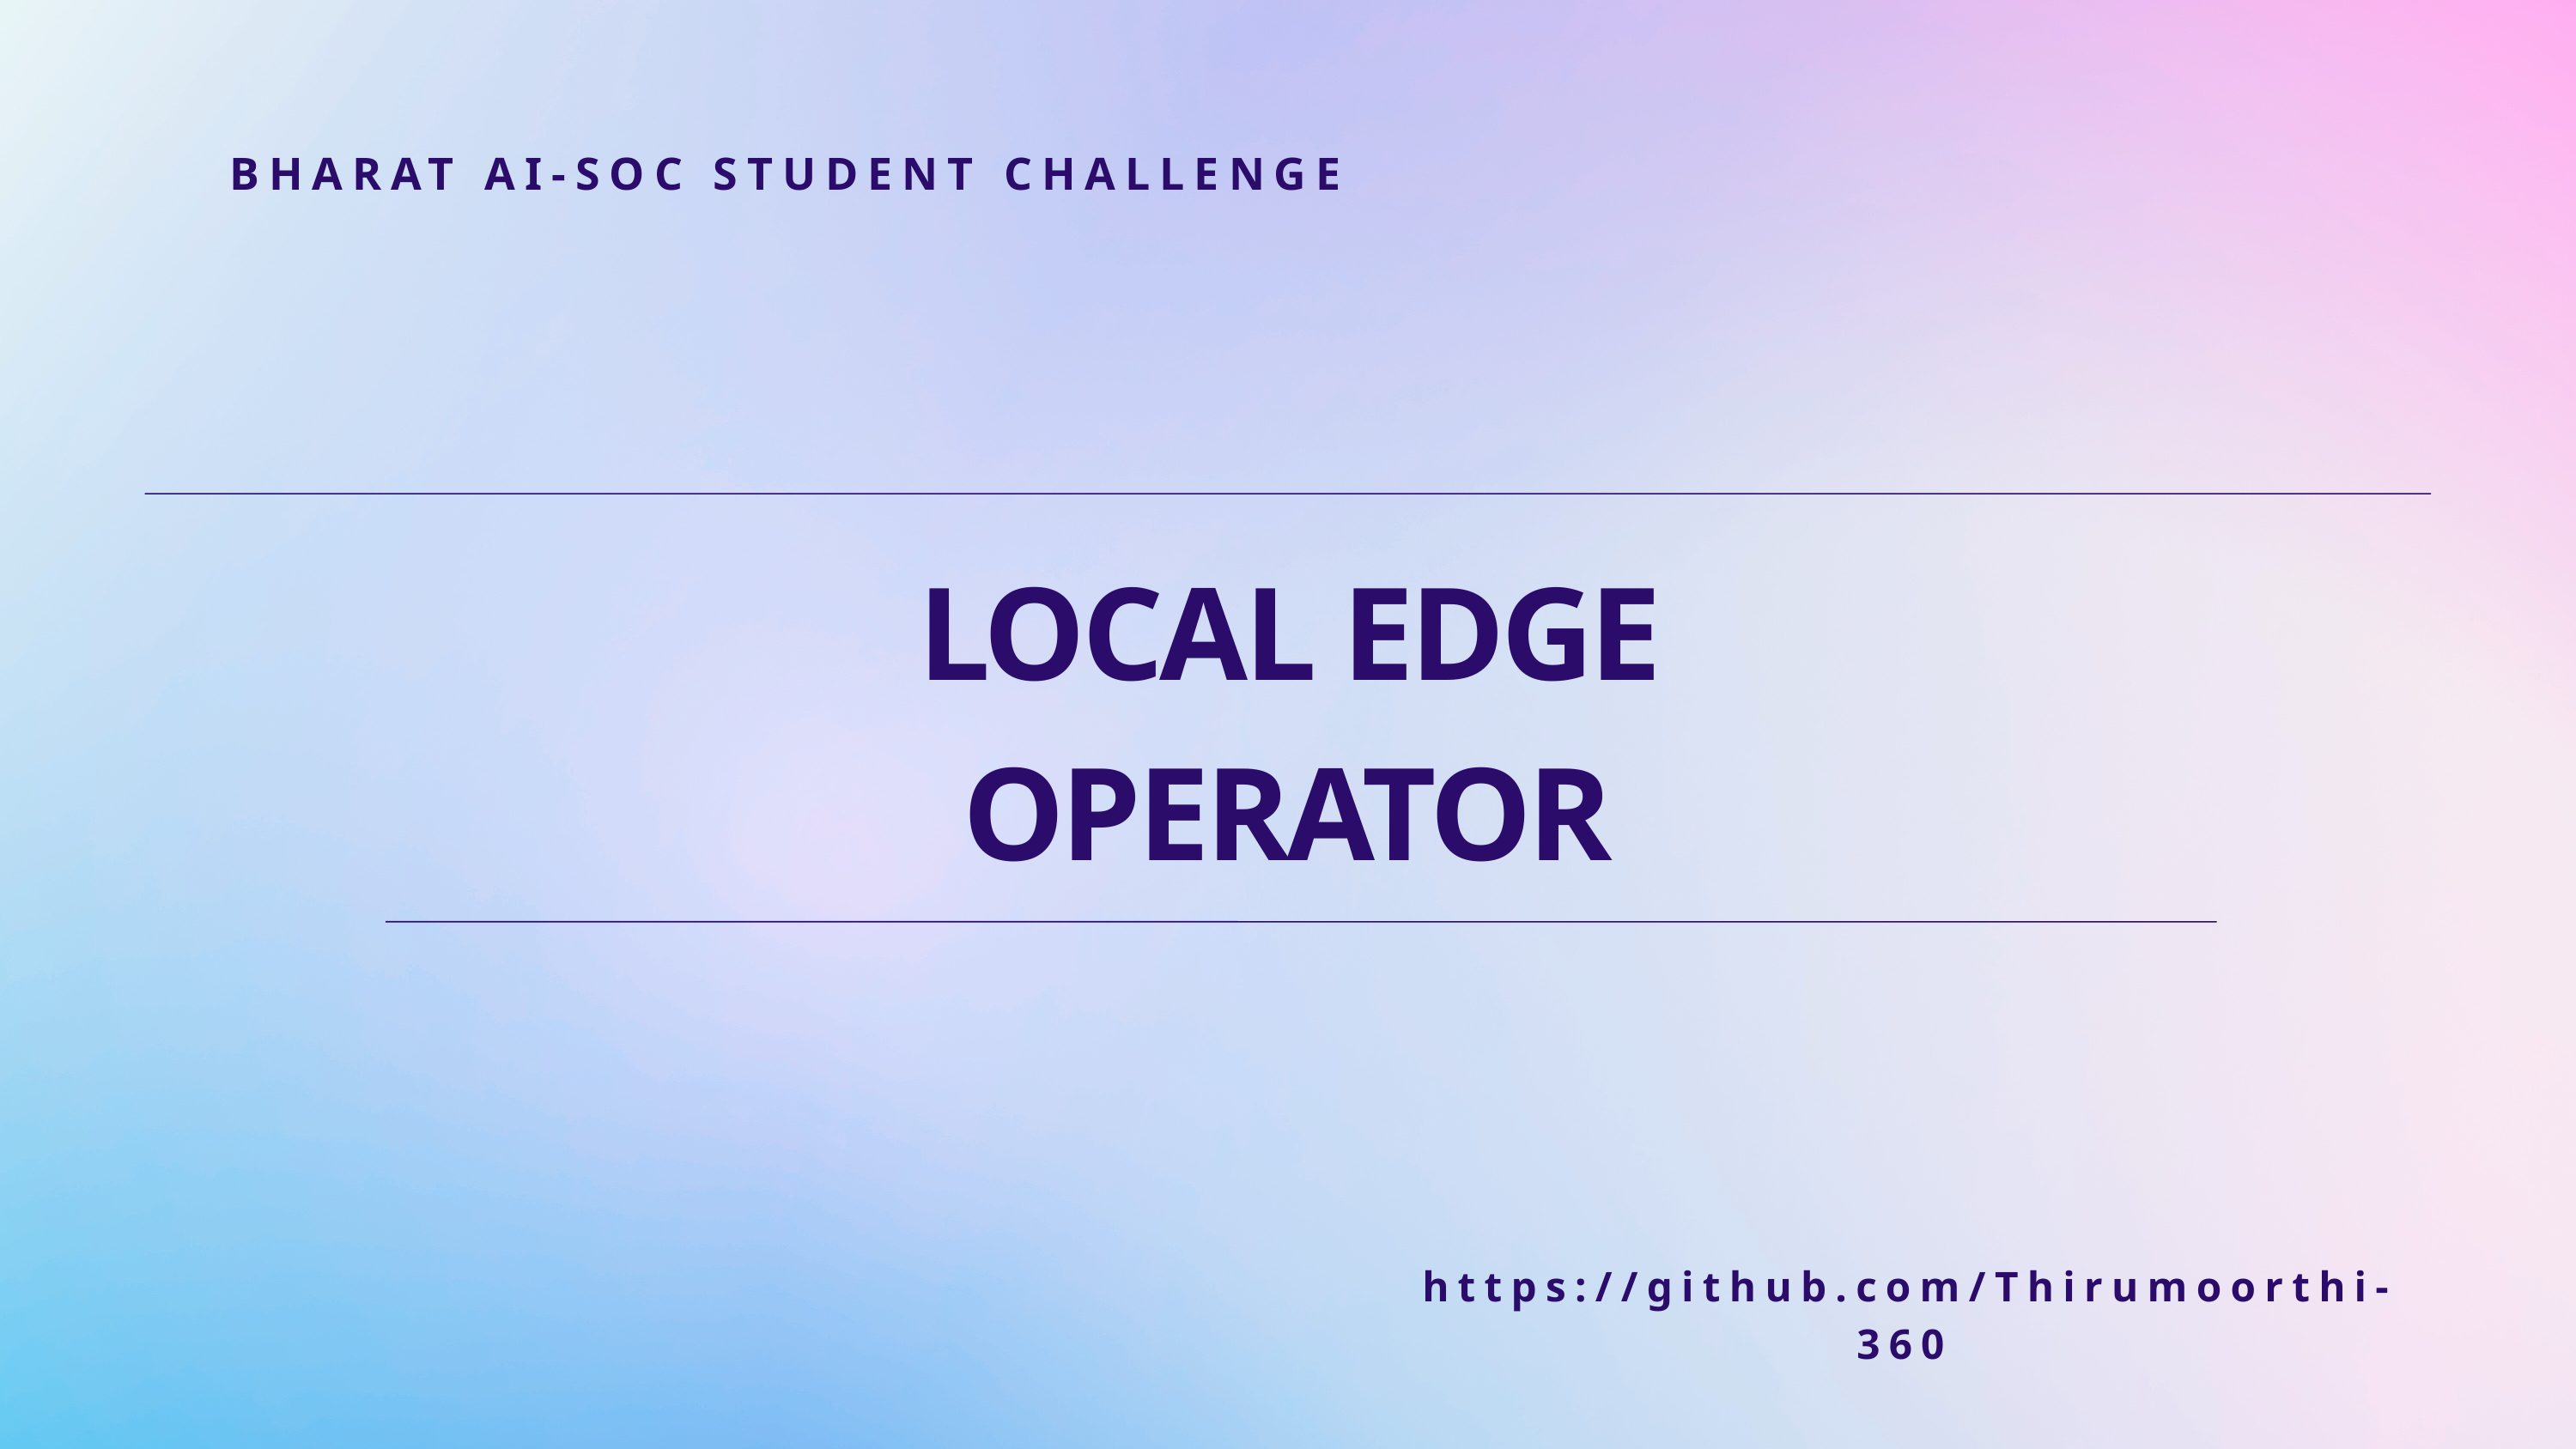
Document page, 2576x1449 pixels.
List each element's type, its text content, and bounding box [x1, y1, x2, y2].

text_box [0, 0, 2576, 1449]
text_box https://github.com/Thirumoorthi-360 [1370, 1252, 2432, 1367]
text_box LOCAL EDGE OPERATOR [801, 526, 1774, 886]
text_box BHARAT AI-SOC STUDENT CHALLENGE [144, 136, 1428, 262]
